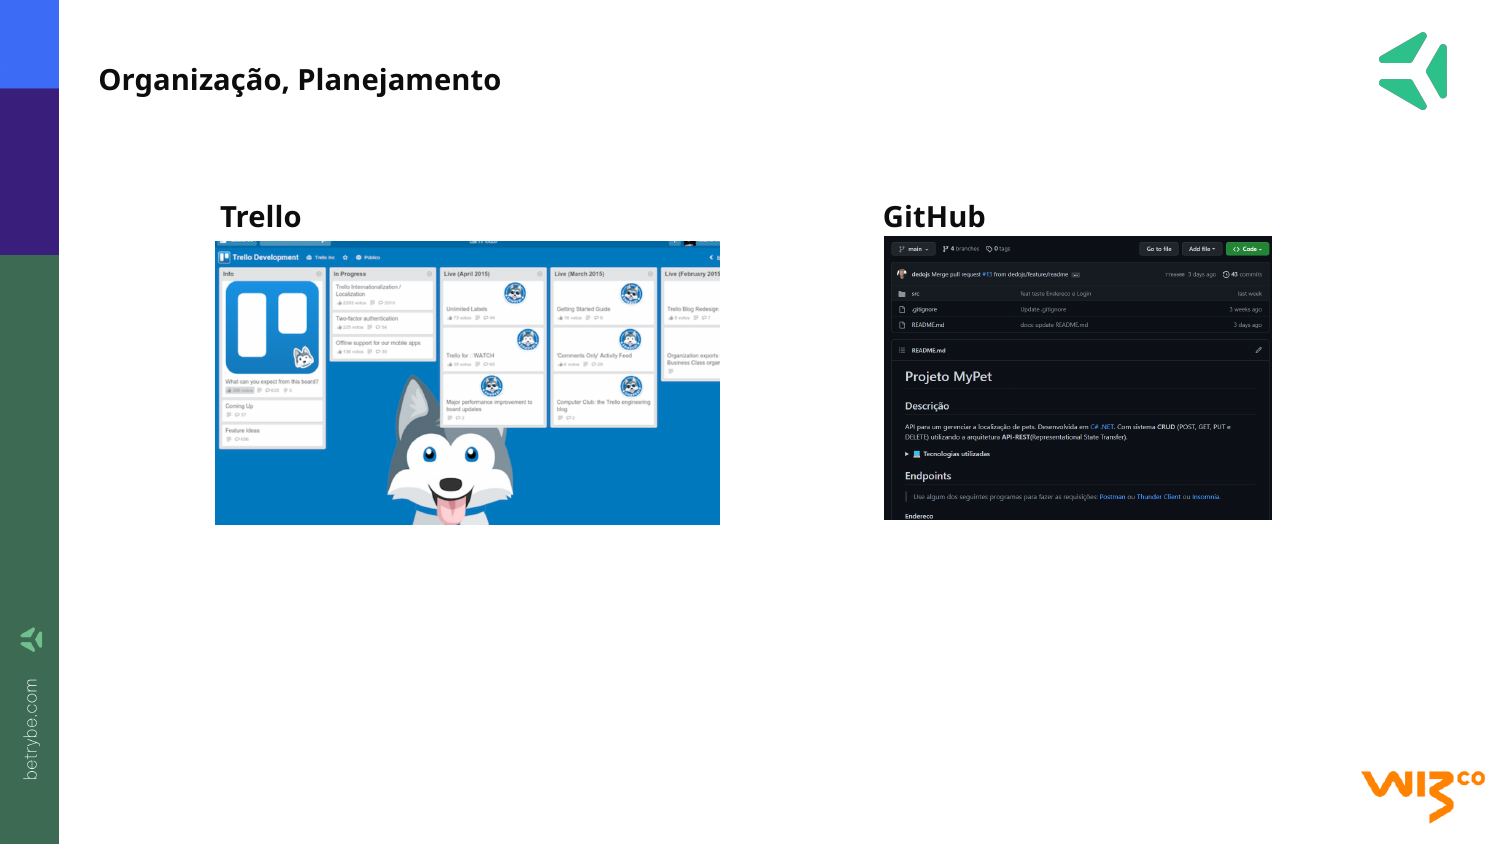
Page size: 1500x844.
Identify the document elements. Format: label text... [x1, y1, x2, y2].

picture [1342, 7, 1485, 150]
text_box GitHub [868, 190, 1014, 241]
picture [884, 236, 1273, 521]
picture [1361, 771, 1485, 824]
picture [214, 241, 720, 526]
picture [0, 0, 59, 844]
text_box Organização, Planejamento [83, 53, 834, 104]
text_box Trello [205, 190, 352, 241]
